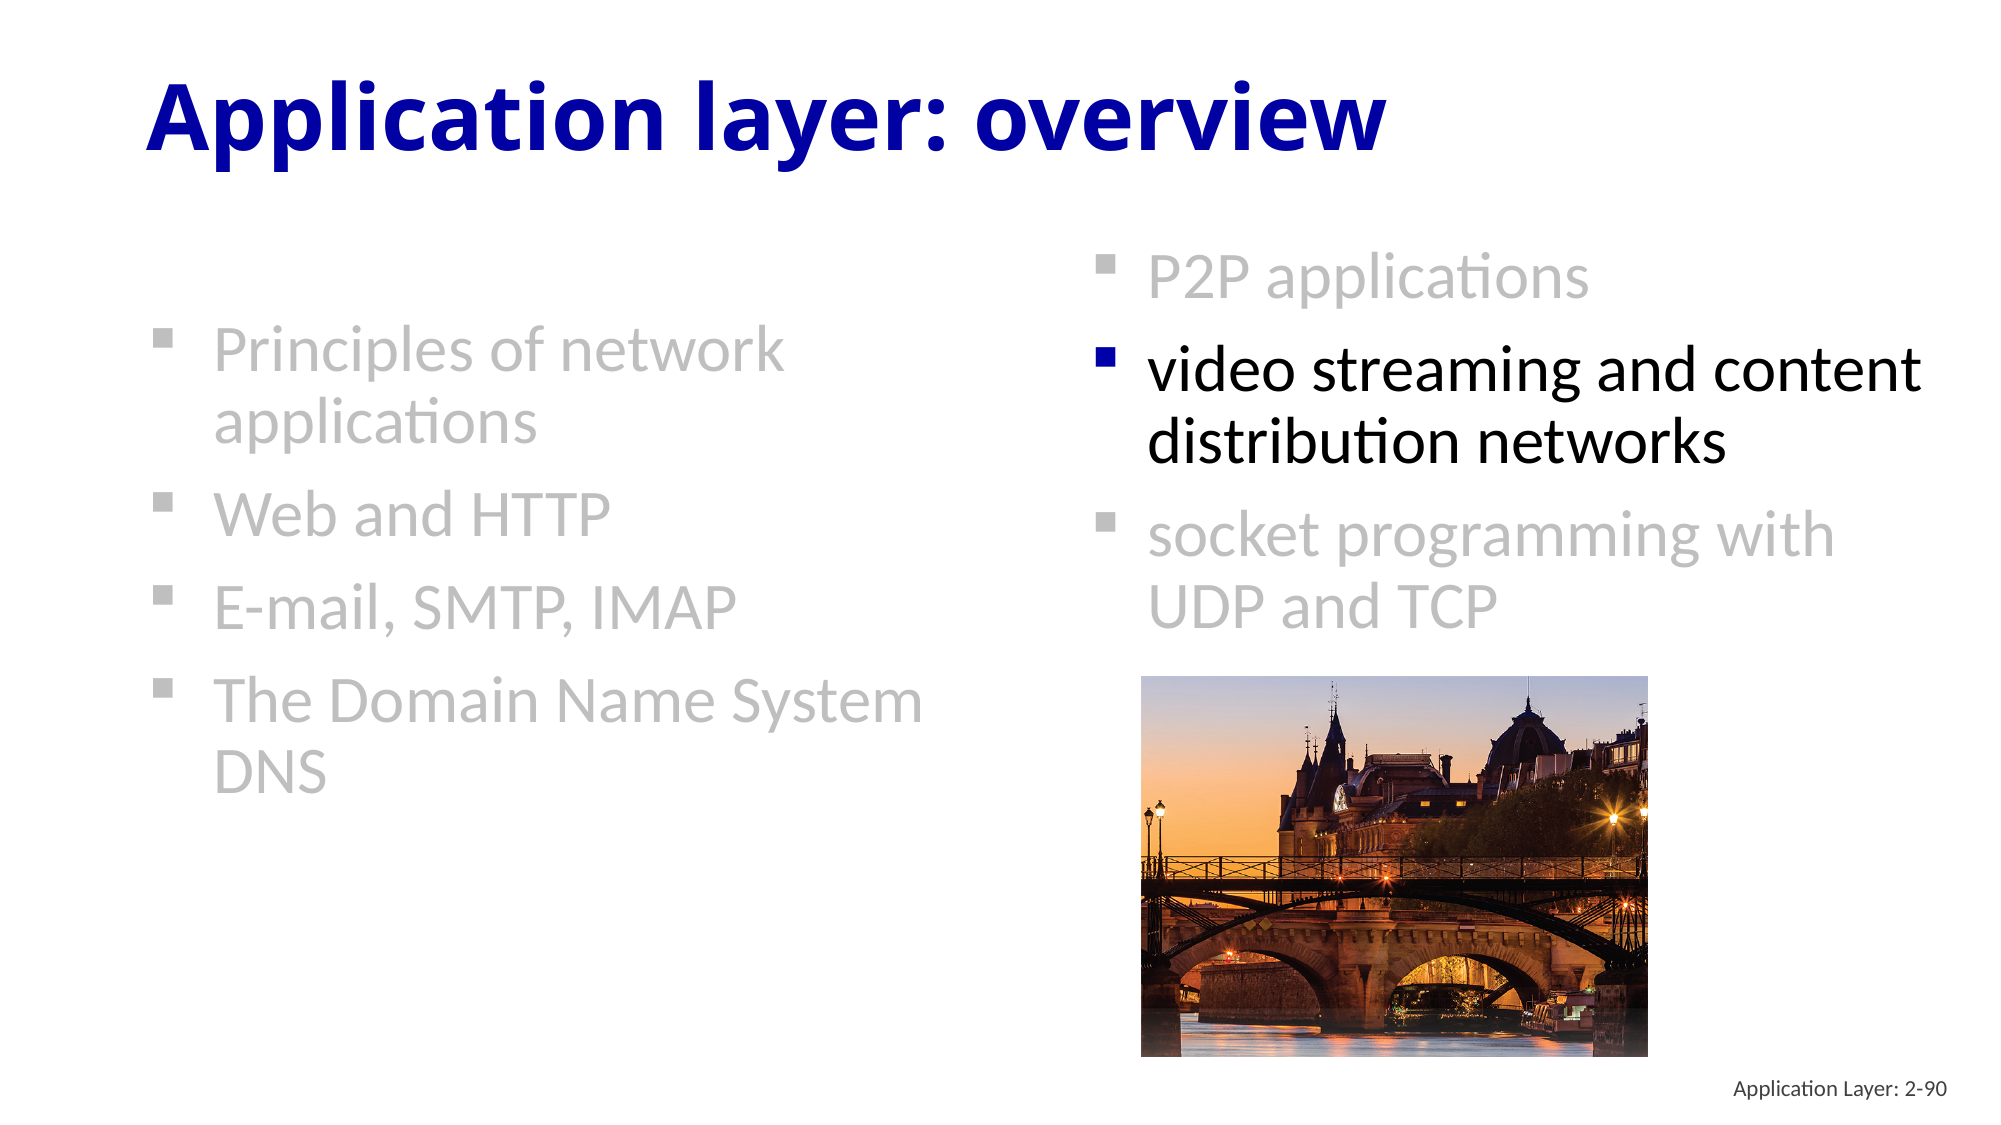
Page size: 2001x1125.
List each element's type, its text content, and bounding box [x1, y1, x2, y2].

picture [1141, 676, 1648, 1057]
title Application layer: overview [131, 47, 1856, 195]
text_box P2P applications video streaming and content distribution networks socket programming with UDP and TCP [1075, 233, 1963, 1021]
text_box Principles of network applications Web and HTTP E-mail, SMTP, IMAP The Domain Name System DNS [132, 306, 1004, 1021]
slide_number Application Layer: 2-90 [1512, 1056, 1963, 1117]
